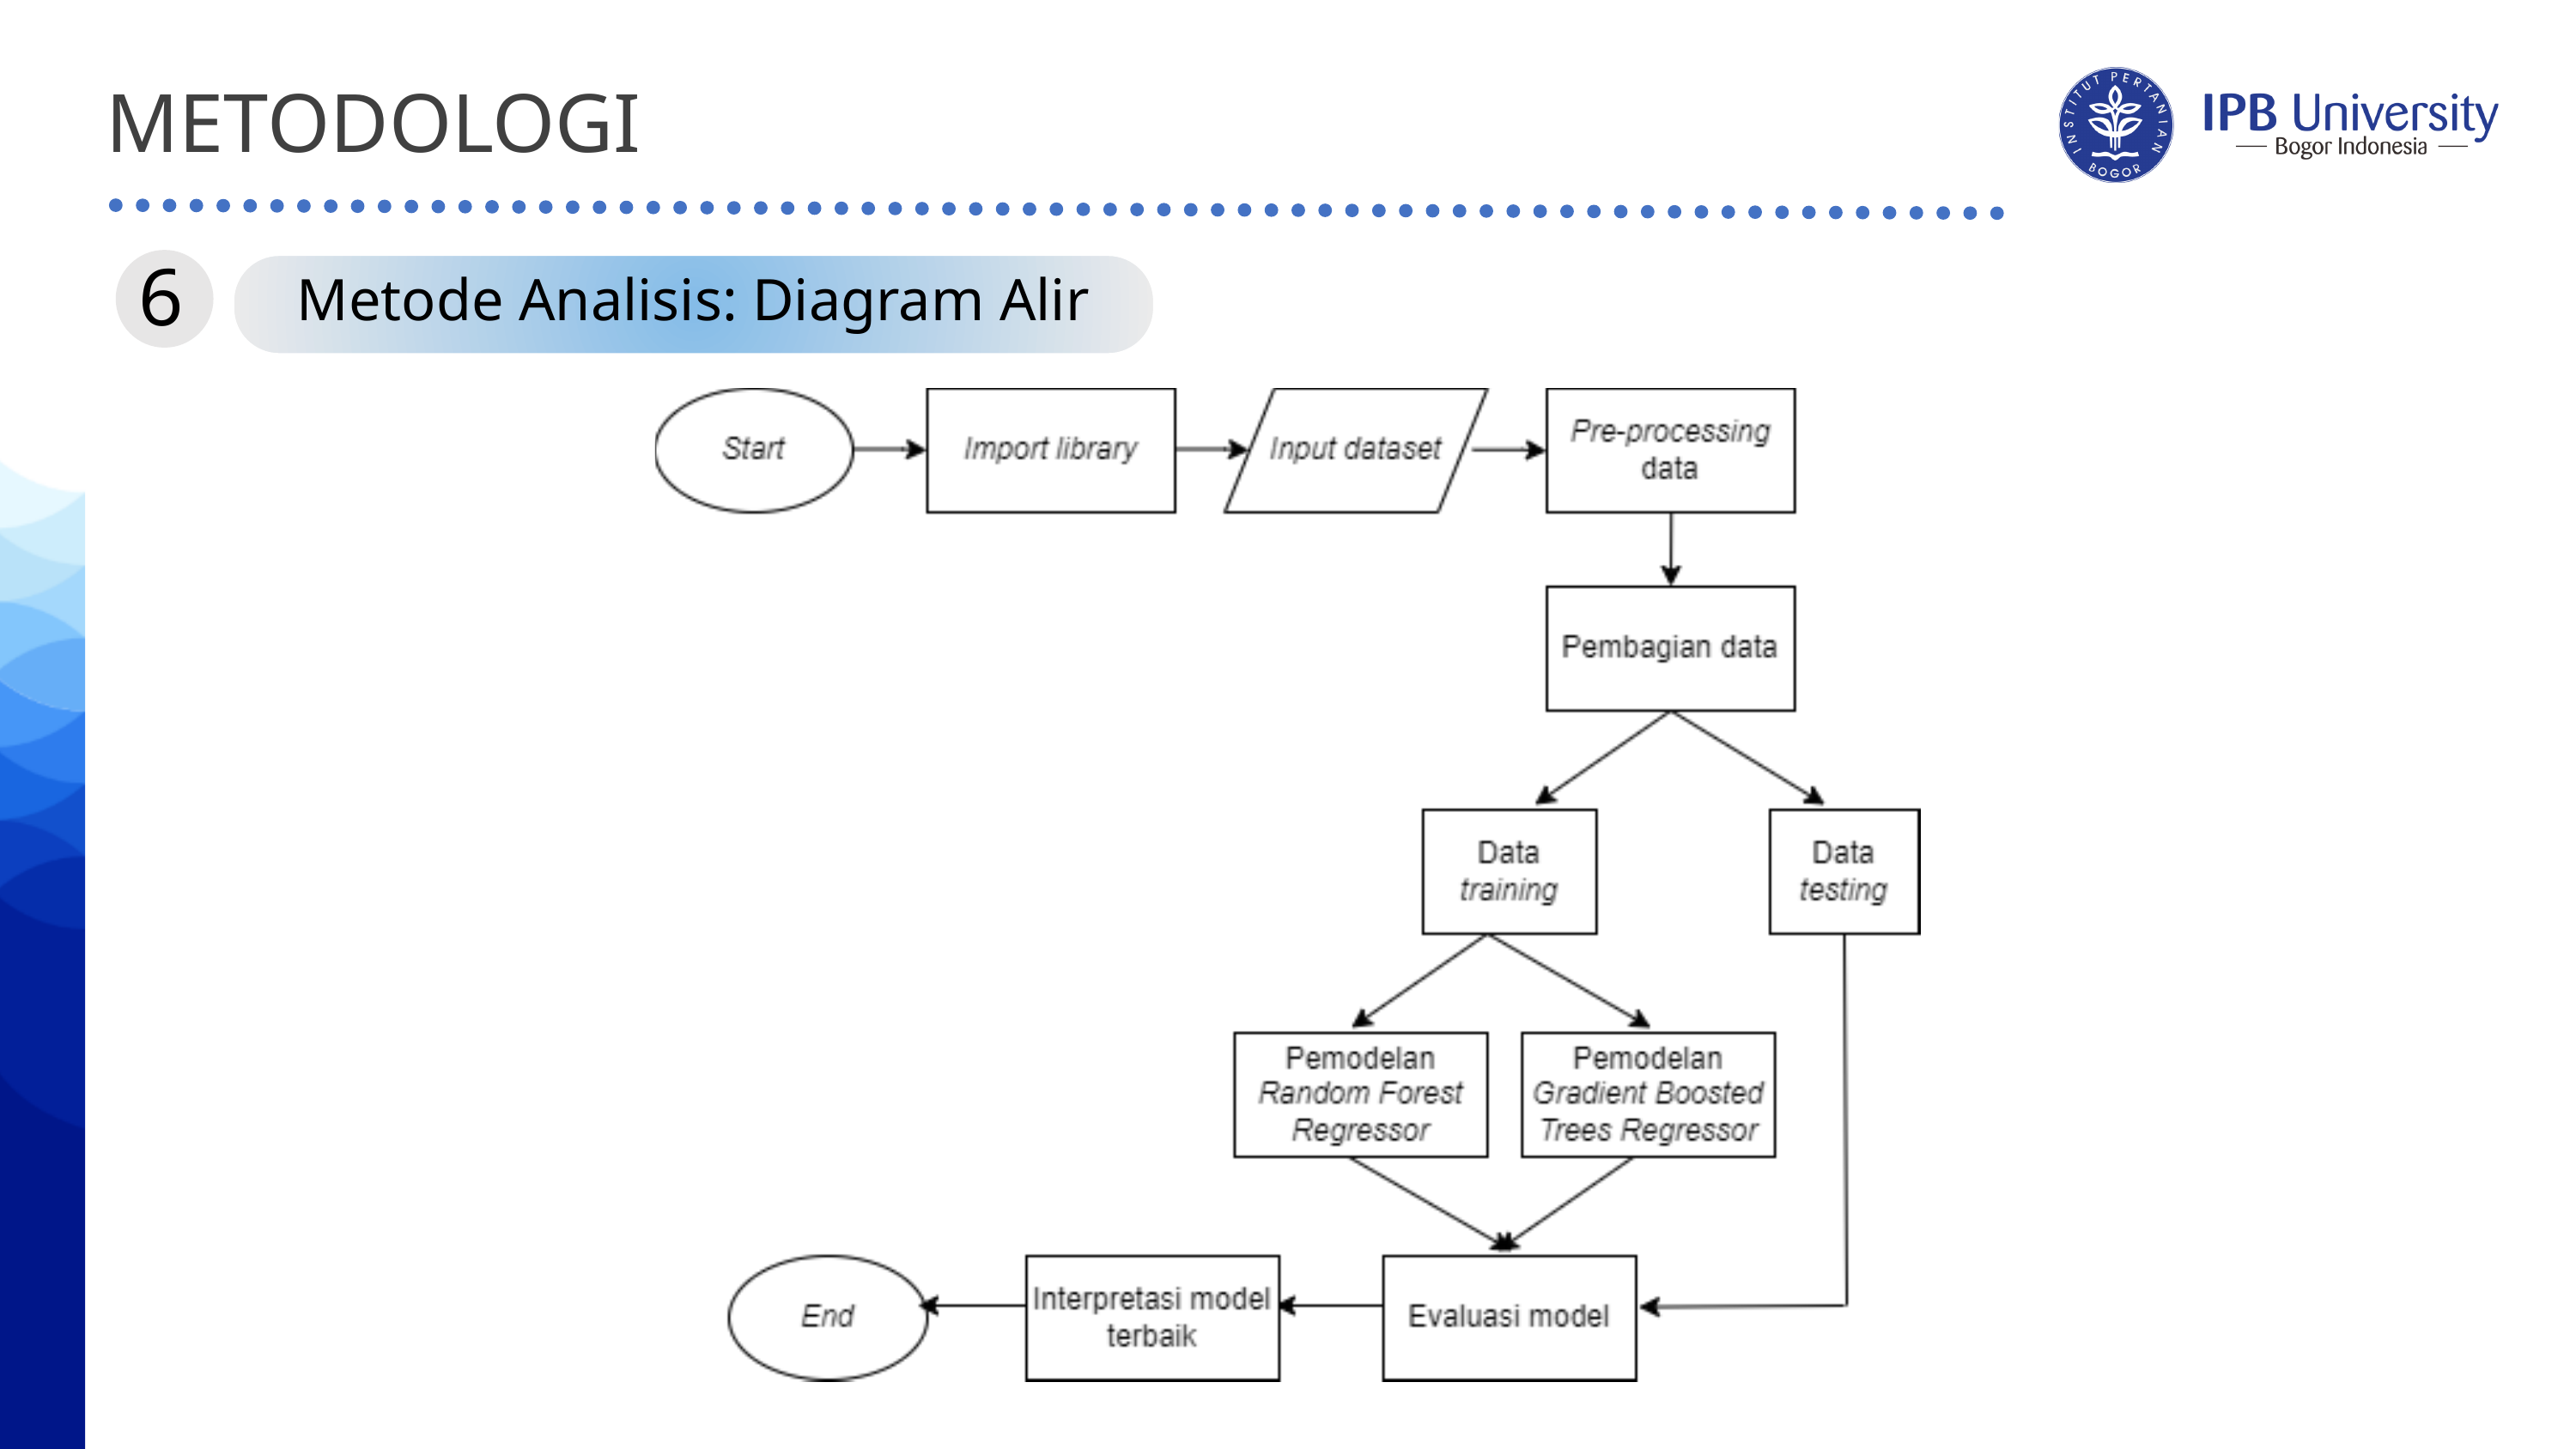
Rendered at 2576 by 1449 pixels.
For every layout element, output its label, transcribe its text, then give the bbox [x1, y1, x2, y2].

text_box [115, 249, 214, 349]
text_box [2058, 67, 2499, 183]
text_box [233, 255, 1154, 355]
text_box METODOLOGI [106, 82, 1768, 169]
text_box [654, 388, 1921, 1382]
text_box [0, 445, 86, 1449]
